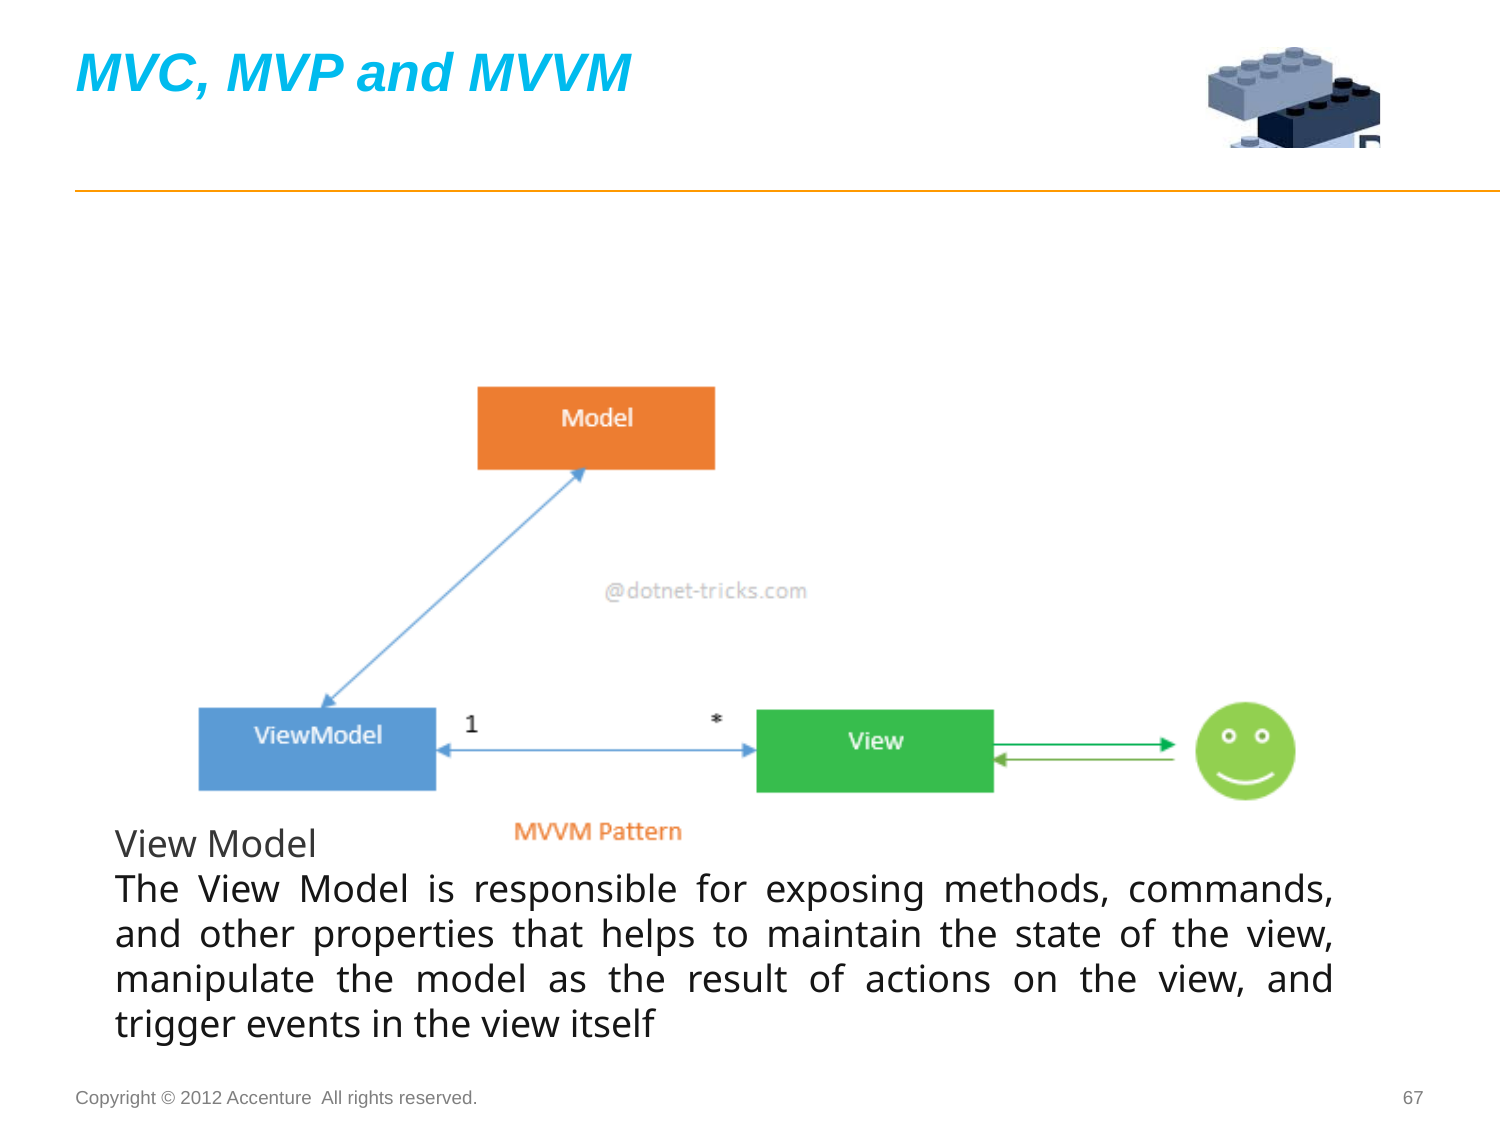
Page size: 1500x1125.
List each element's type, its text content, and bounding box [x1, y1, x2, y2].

picture [186, 374, 1311, 863]
text_box View Model The View Model is responsible for exposing methods, commands, and other properties that helps to maintain the state of the view, manipulate the model as the result of actions on the view, and trigger events in the view itself [99, 812, 1350, 1053]
title MVC, MVP and MVVM [75, 27, 1422, 157]
